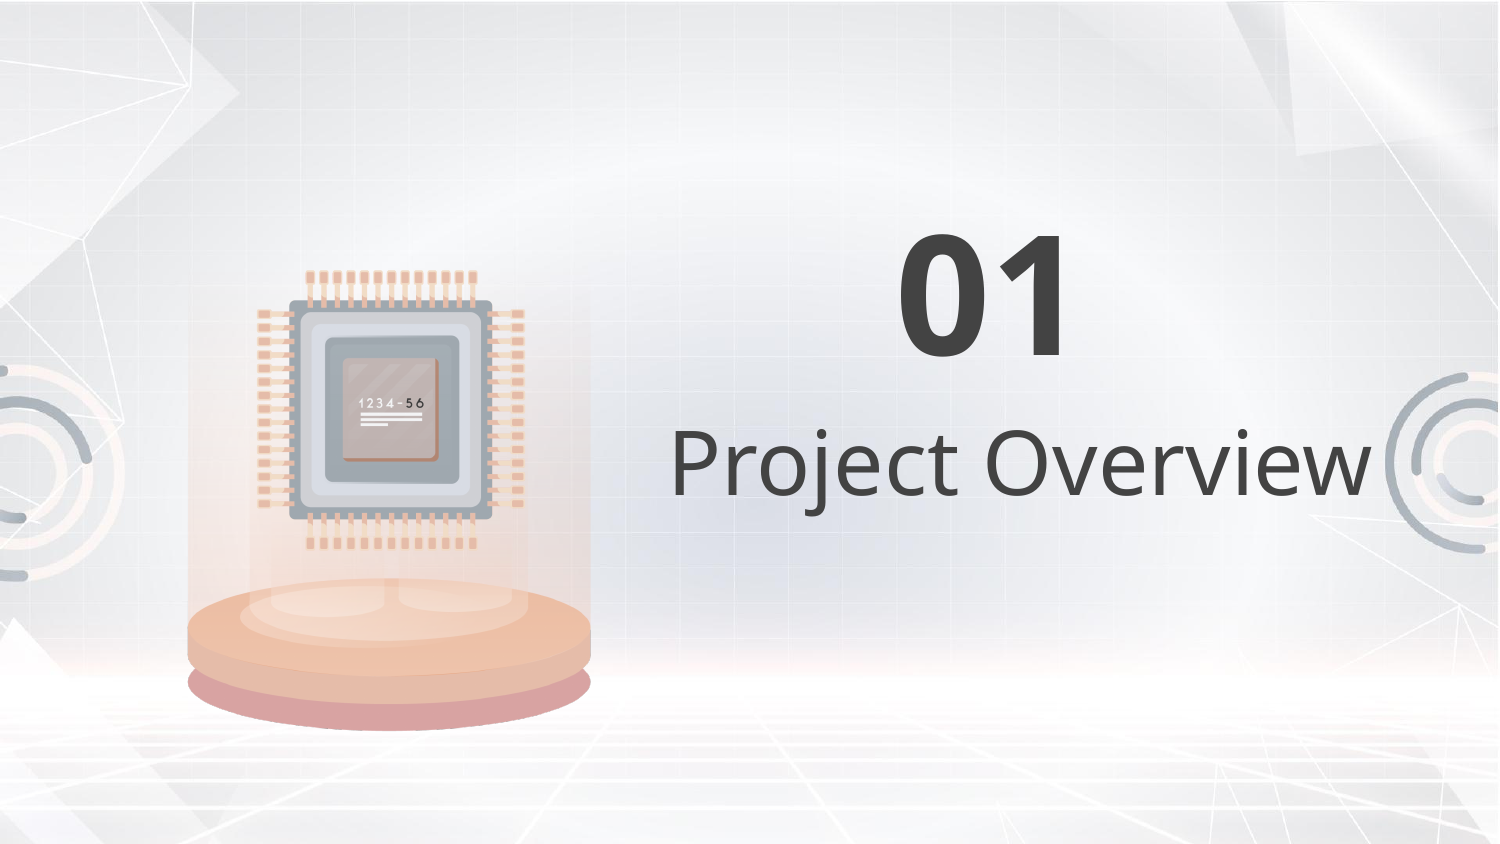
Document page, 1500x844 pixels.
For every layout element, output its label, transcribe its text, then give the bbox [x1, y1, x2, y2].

title Project Overview [633, 390, 1408, 529]
title 01 [633, 174, 1349, 377]
picture [0, 0, 1500, 844]
